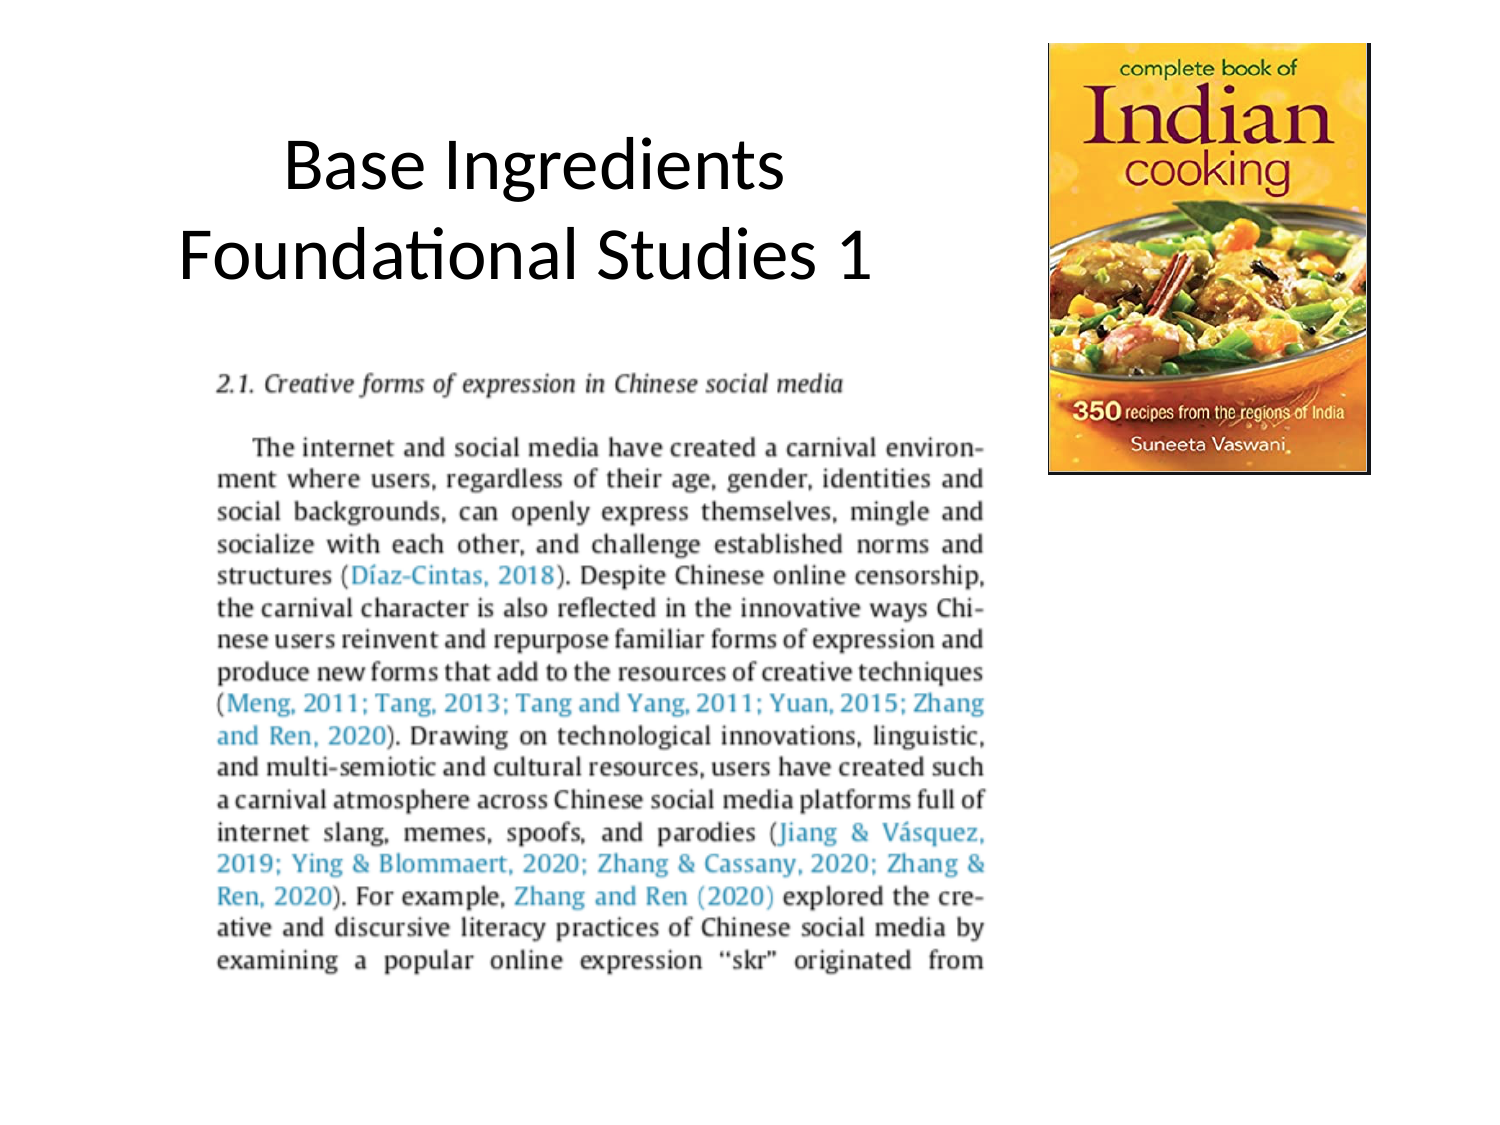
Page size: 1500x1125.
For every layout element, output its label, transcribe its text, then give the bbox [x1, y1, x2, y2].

title Base Ingredients Foundational Studies 1 [128, 111, 941, 299]
picture [1048, 43, 1372, 475]
picture [184, 334, 997, 991]
